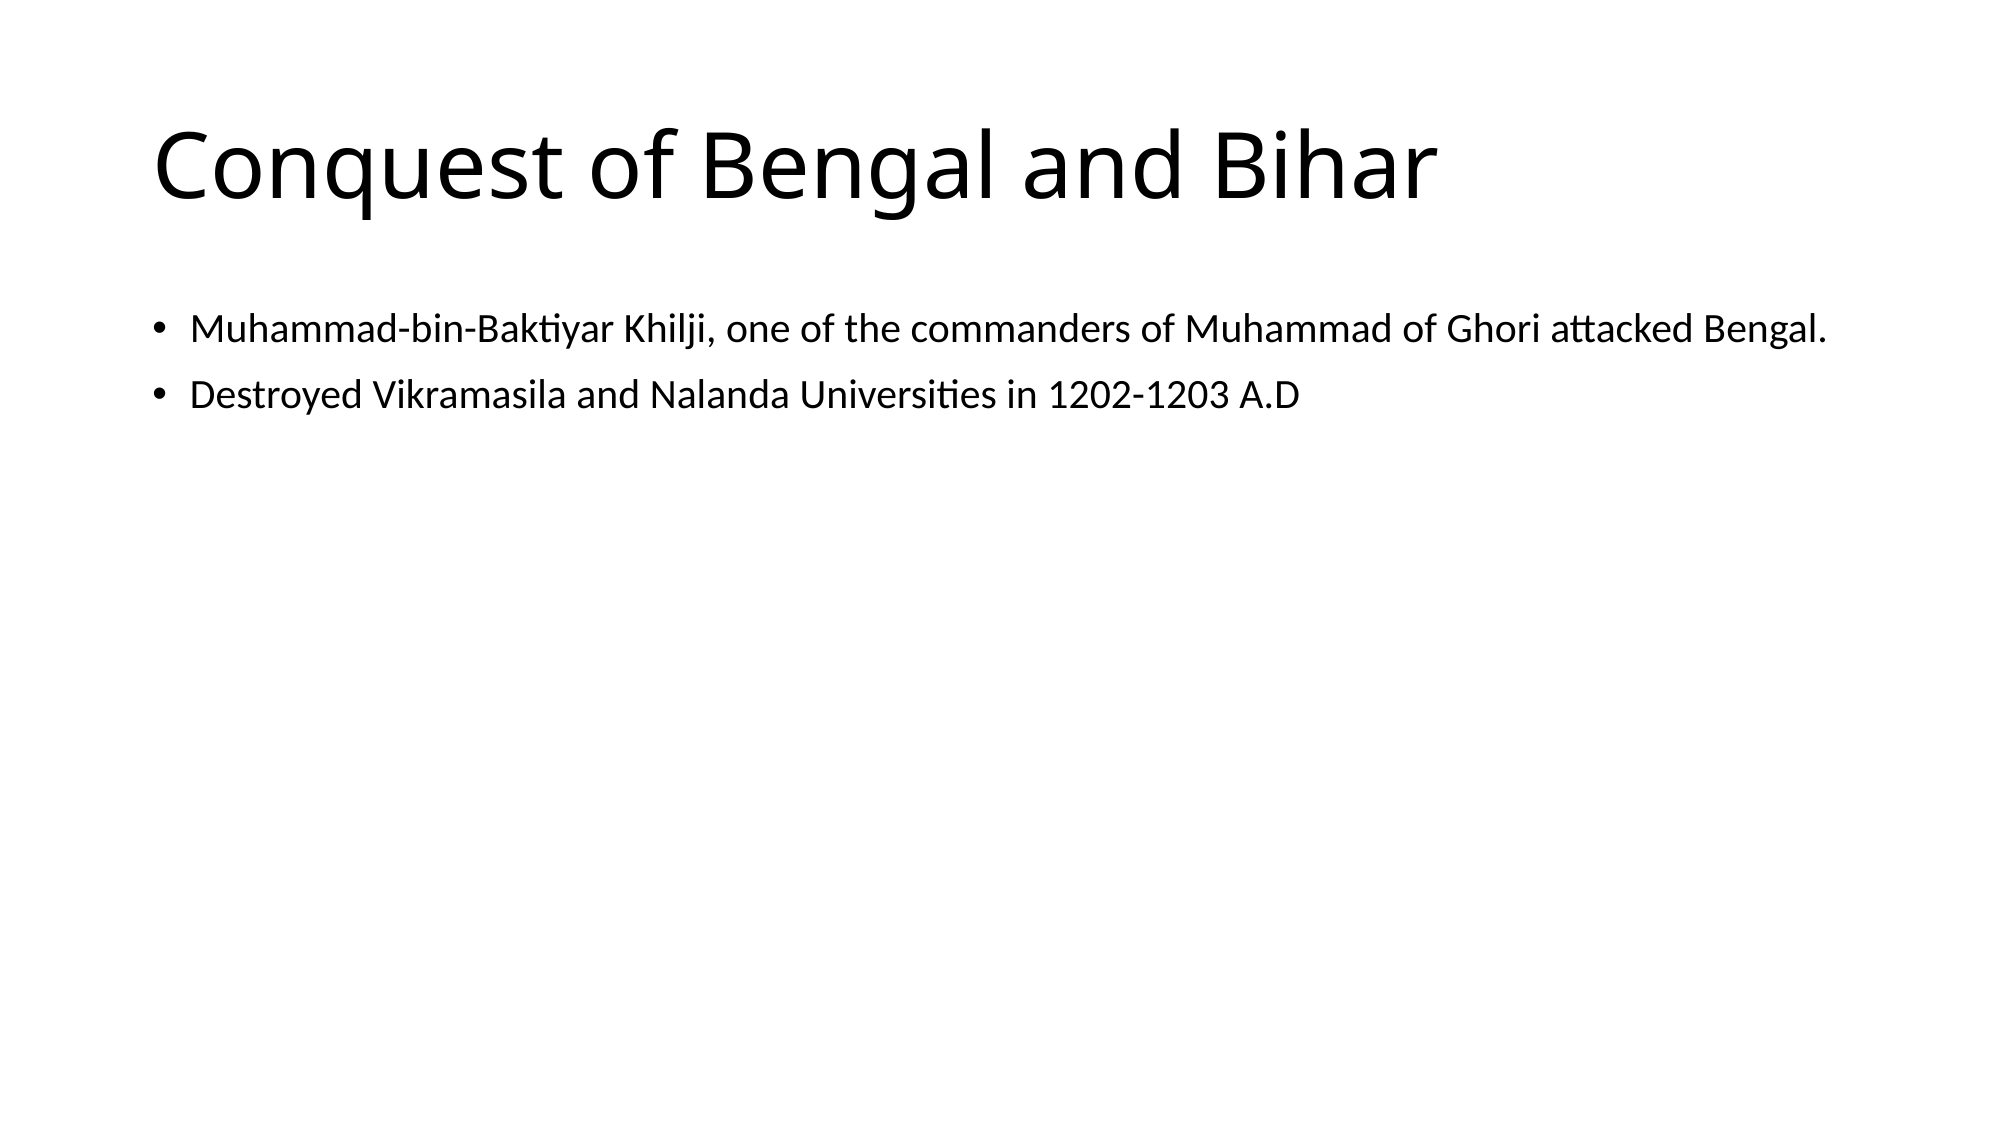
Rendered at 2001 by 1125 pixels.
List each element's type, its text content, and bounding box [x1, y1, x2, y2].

title Conquest of Bengal and Bihar [137, 59, 1863, 278]
list Muhammad-bin-Baktiyar Khilji, one of the commanders of Muhammad of Ghori attacked Bengal. Destroyed Vikramasila and Nalanda Universities in 1202-1203 A.D [137, 299, 1863, 1014]
